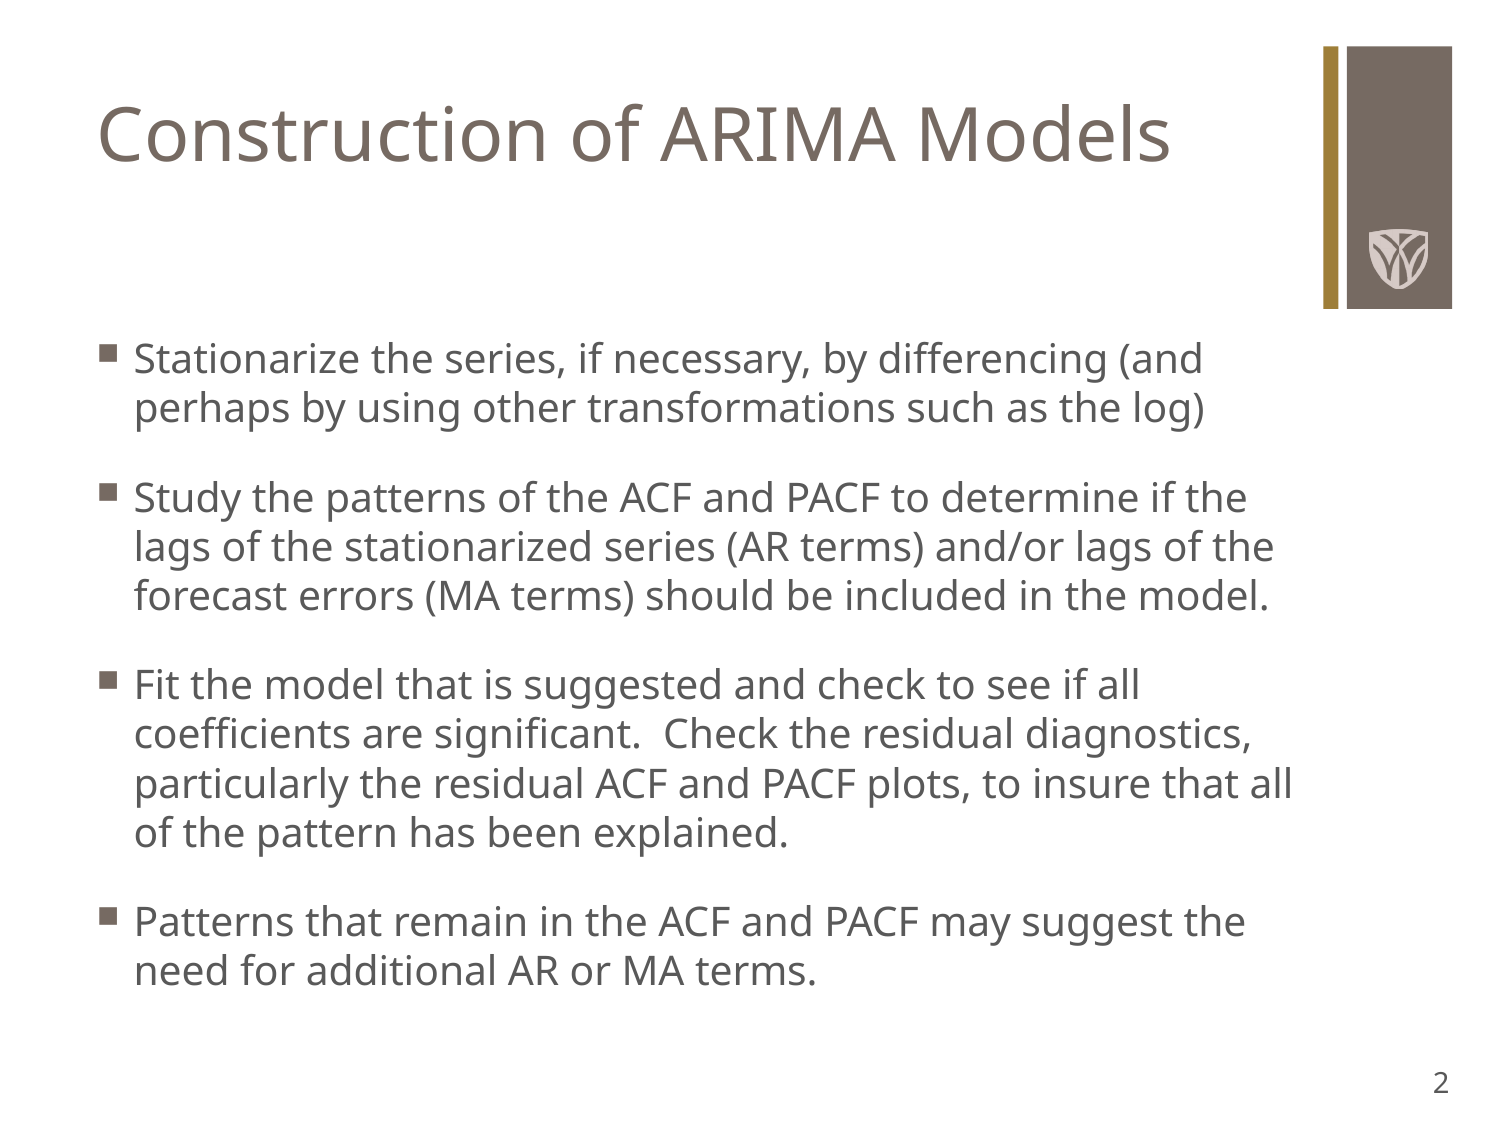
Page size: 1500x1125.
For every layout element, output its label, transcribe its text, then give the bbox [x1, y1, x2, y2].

list Stationarize the series, if necessary, by differencing (and perhaps by using other transformations such as the log) Study the patterns of the ACF and PACF to determine if the lags of the stationarized series (AR terms) and/or lags of the forecast errors (MA terms) should be included in the model. Fit the model that is suggested and check to see if all coefficients are significant. Check the residual diagnostics, particularly the residual ACF and PACF plots, to insure that all of the pattern has been explained. Patterns that remain in the ACF and PACF may suggest the need for additional AR or MA terms. [81, 324, 1322, 1005]
title Construction of ARIMA Models [81, 79, 1322, 263]
slide_number 2 [1373, 1054, 1465, 1115]
